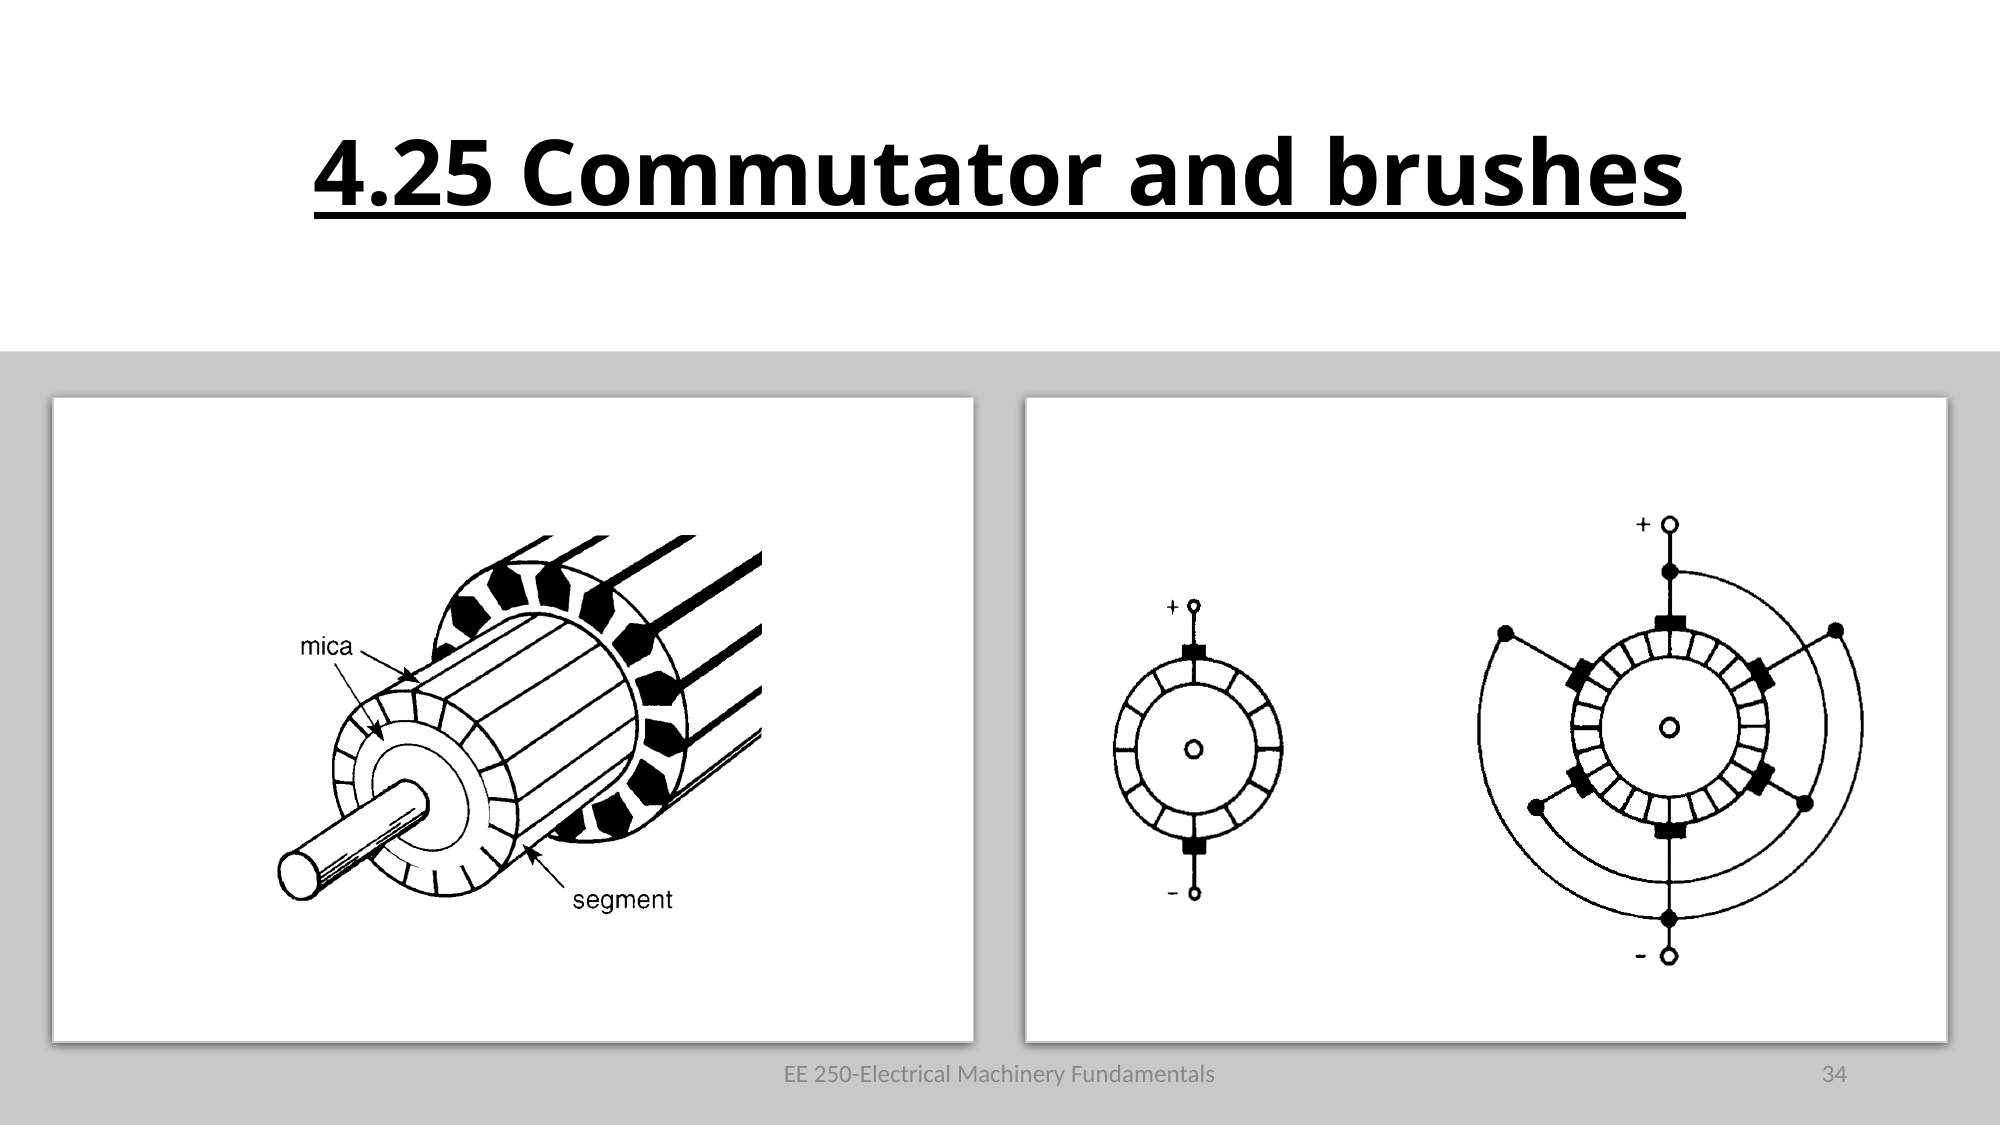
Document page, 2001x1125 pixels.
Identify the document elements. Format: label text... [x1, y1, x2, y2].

footer EE 250-Electrical Machinery Fundamentals [662, 1042, 1338, 1103]
text_box [52, 396, 975, 1043]
text_box [1025, 396, 1948, 1043]
picture [1079, 465, 1896, 976]
text_box [0, 350, 2000, 1125]
picture [237, 449, 789, 990]
title 4.25 Commutator and brushes [162, 55, 1838, 233]
slide_number 34 [1412, 1042, 1863, 1103]
